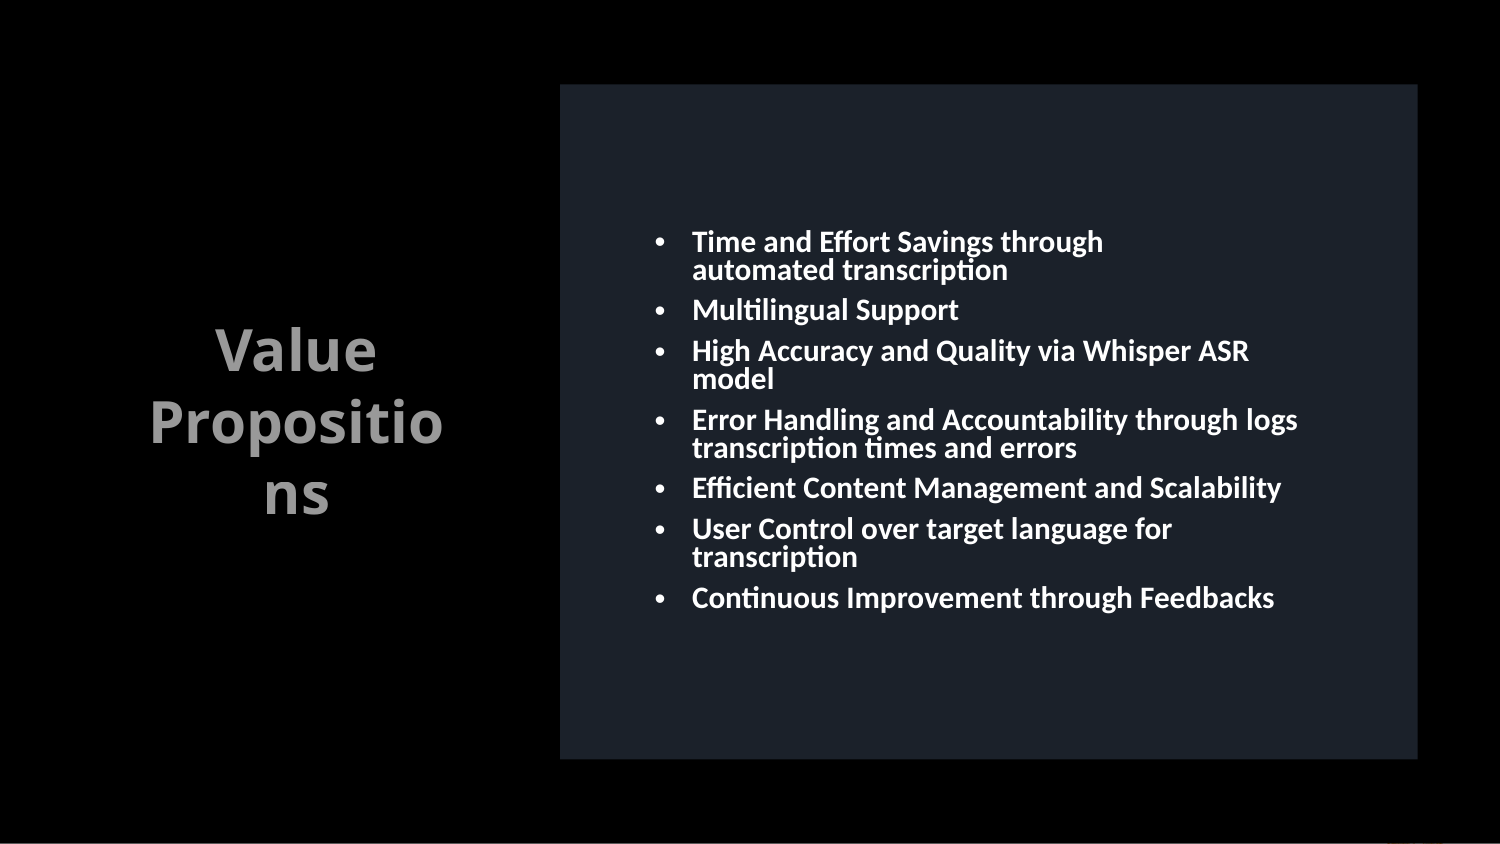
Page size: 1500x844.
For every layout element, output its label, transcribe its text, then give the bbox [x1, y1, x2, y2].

title Value Propositions [132, 279, 461, 565]
text_box [559, 83, 1419, 760]
text_box [0, 0, 1500, 844]
subtitle Time and Effort Savings through automated transcription Multilingual Support High Accuracy and Quality via Whisper ASR model Error Handling and Accountability through logs transcription times and errors Efficient Content Management and Scalability User Control over target language for transcription Continuous Improvement through Feedbacks [639, 159, 1349, 685]
